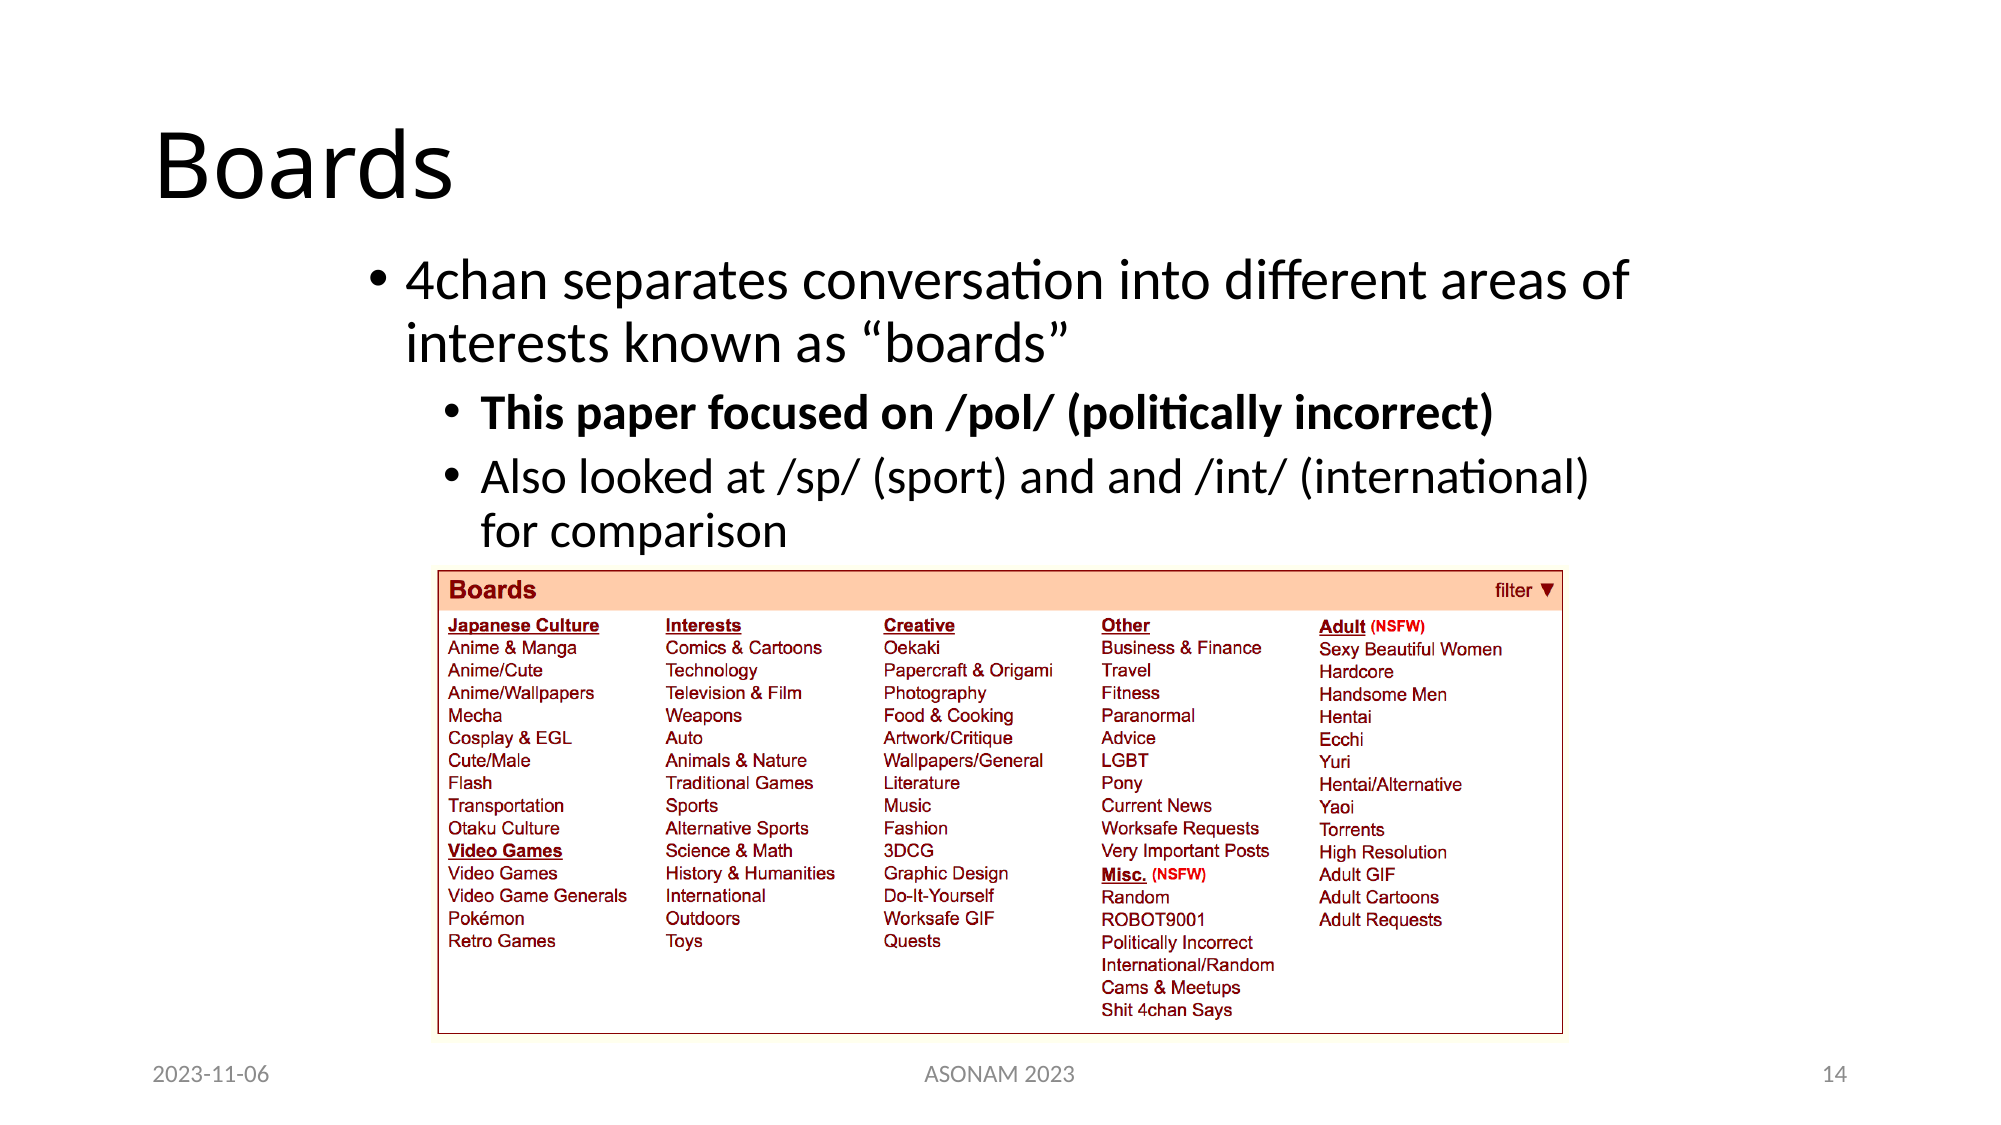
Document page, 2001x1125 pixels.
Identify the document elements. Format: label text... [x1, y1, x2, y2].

footer ASONAM 2023 [662, 1043, 1338, 1103]
slide_number 14 [1412, 1042, 1863, 1103]
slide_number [137, 1042, 588, 1103]
title Boards [137, 59, 1863, 278]
picture [431, 565, 1569, 1043]
list 4chan separates conversation into different areas of interests known as “boards” This paper focused on /pol/ (politically incorrect) Also looked at /sp/ (sport) and and /int/ (international) for comparison [353, 242, 1647, 1014]
